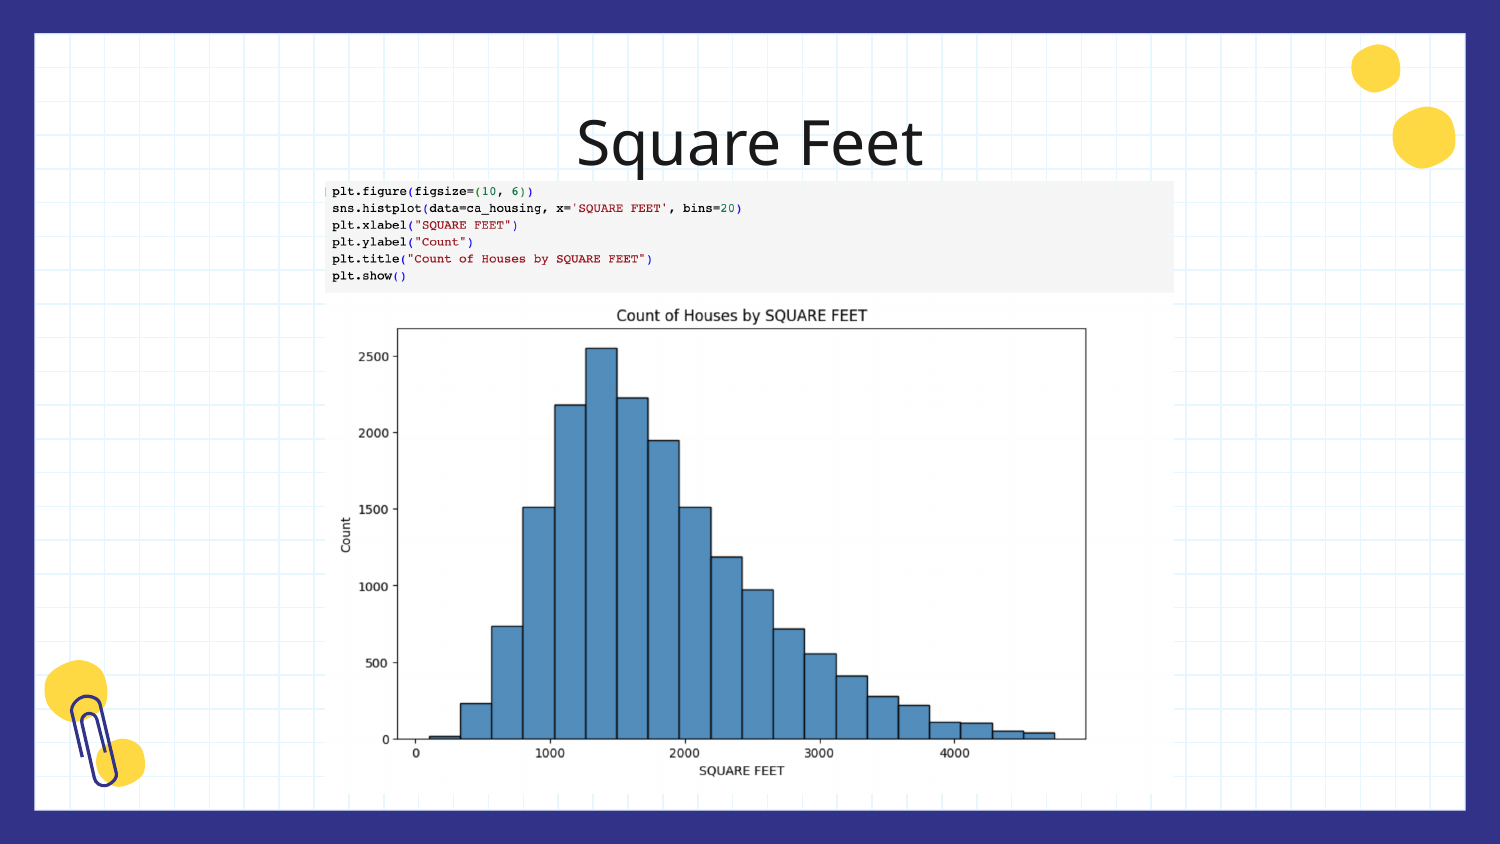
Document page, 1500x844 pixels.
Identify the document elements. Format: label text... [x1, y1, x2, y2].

title Square Feet [118, 87, 1382, 182]
picture [325, 181, 1175, 794]
